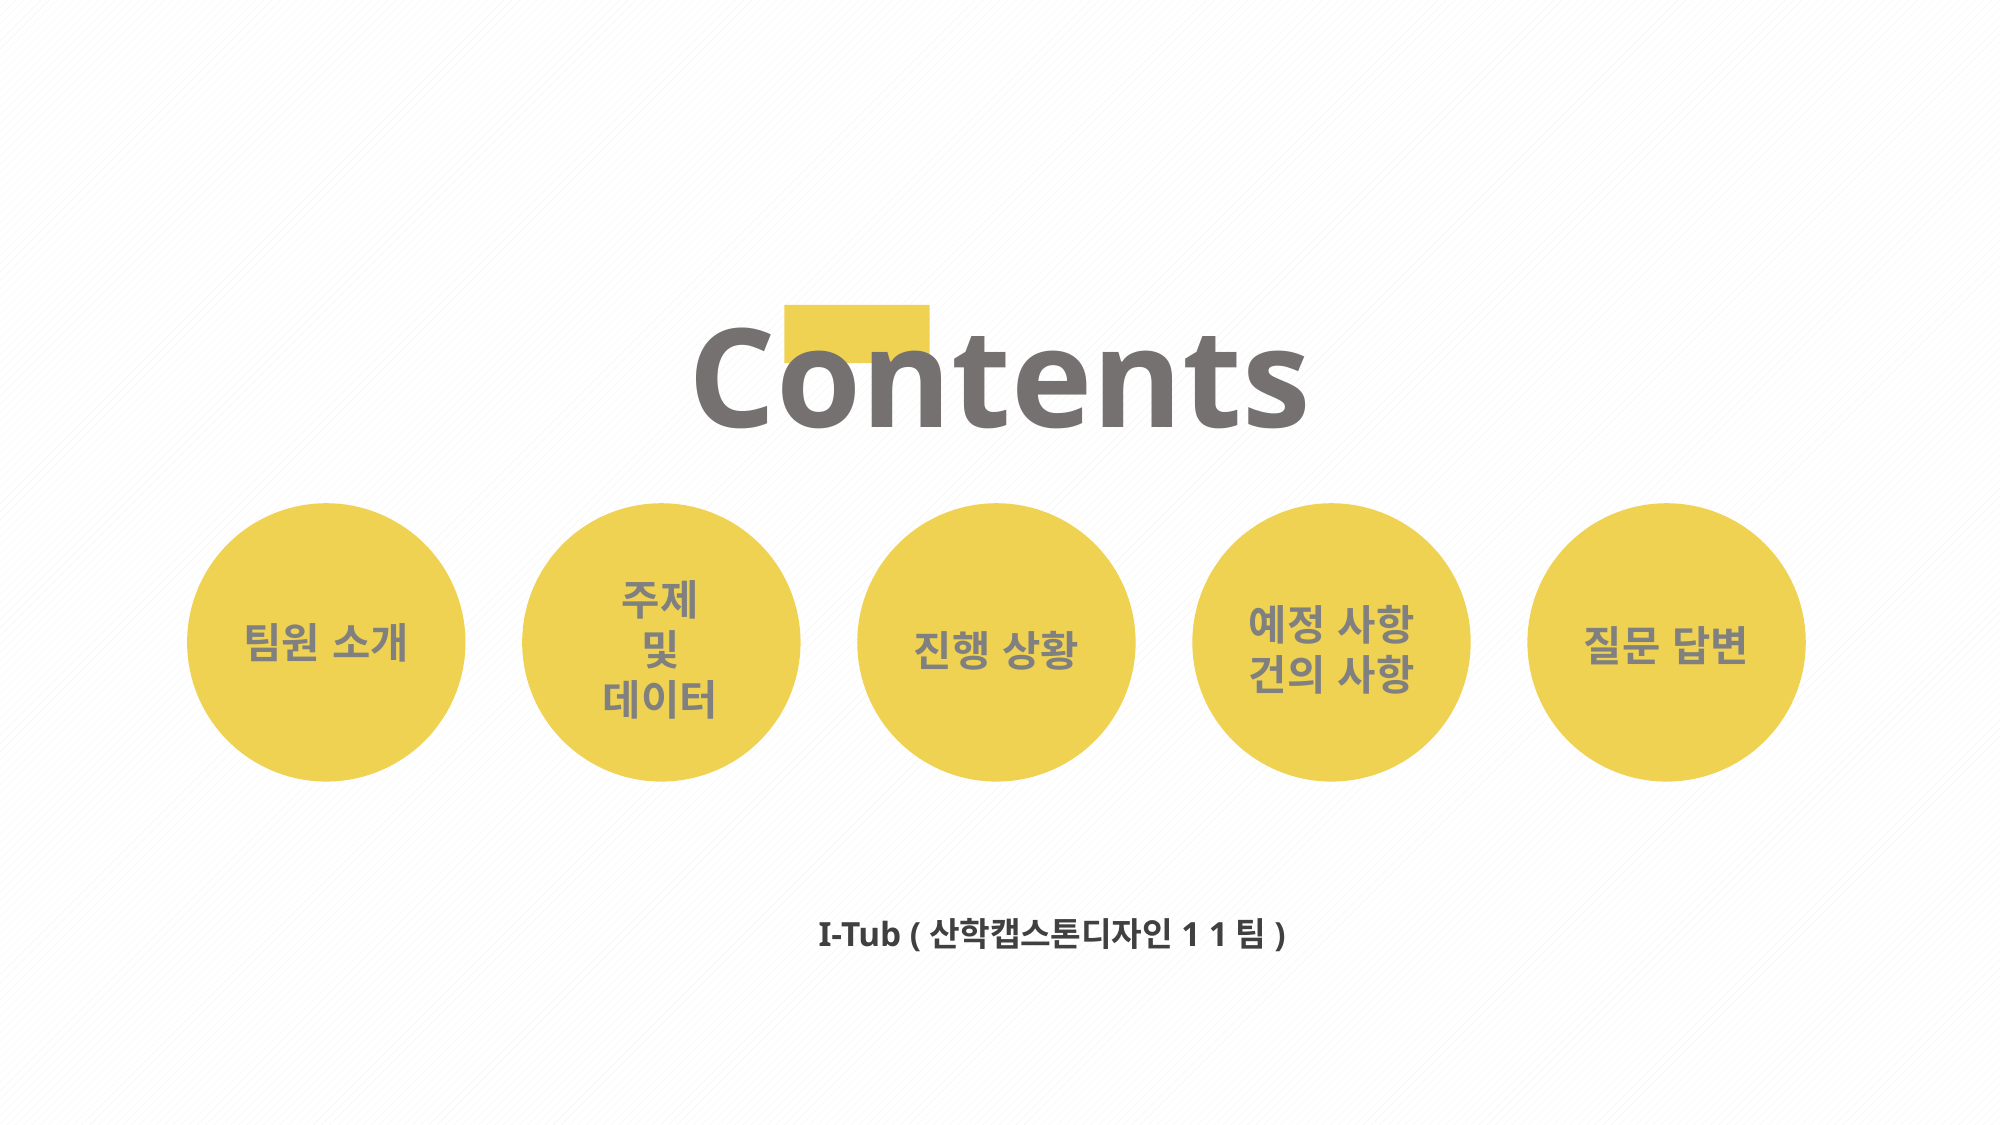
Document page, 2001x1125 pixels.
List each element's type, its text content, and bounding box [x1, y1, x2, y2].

text_box 예정 사항 건의 사항 [1233, 591, 1430, 707]
text_box 질문 답변 [1568, 612, 1765, 678]
text_box [856, 502, 1137, 783]
text_box 진행 상황 [898, 616, 1095, 682]
text_box [1526, 502, 1807, 783]
text_box [521, 502, 802, 783]
text_box 팀원 소개 [228, 609, 425, 675]
text_box I-Tub (산학캡스톤디자인1 1팀) [803, 906, 1301, 961]
text_box [1191, 502, 1472, 783]
text_box 주제 및 데이터 [587, 566, 733, 732]
text_box [186, 502, 467, 783]
text_box Contents [594, 282, 1406, 462]
